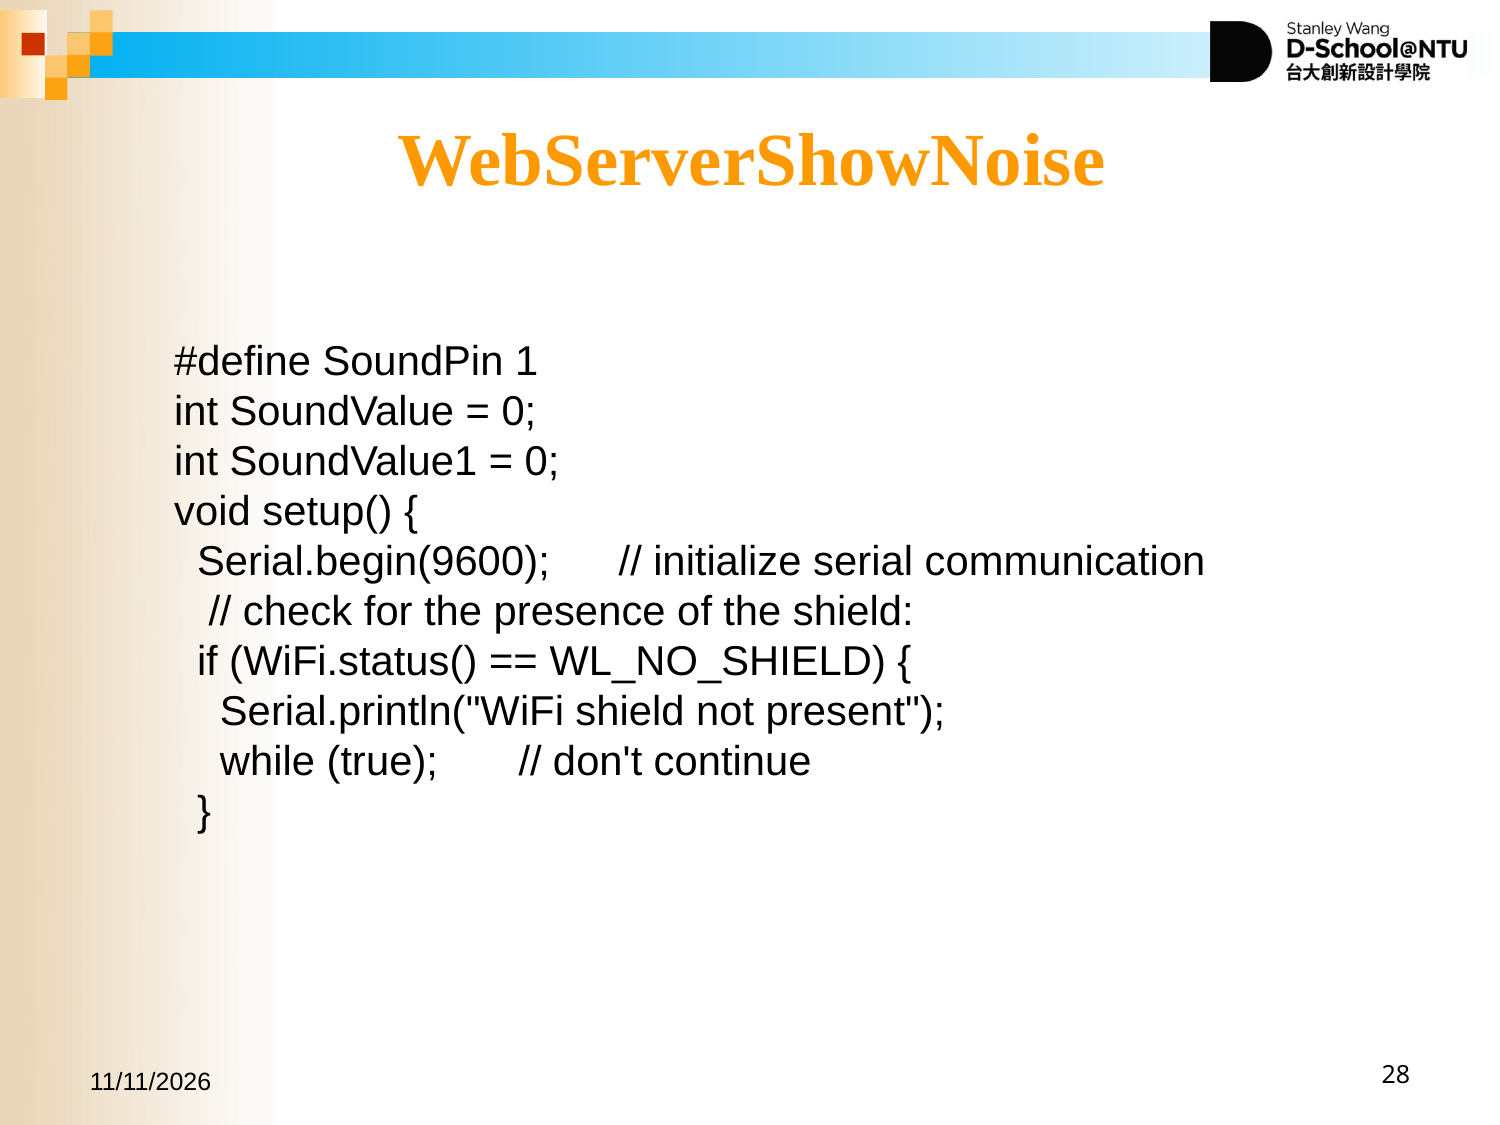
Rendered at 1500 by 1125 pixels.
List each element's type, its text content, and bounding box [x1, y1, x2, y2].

picture [1210, 21, 1467, 82]
text_box 28 [1074, 1024, 1425, 1100]
text_box #define SoundPin 1 int SoundValue = 0; int SoundValue1 = 0; void setup() { Serial.begin(9600); // initialize serial communication // check for the presence of the shield: if (WiFi.status() == WL_NO_SHIELD) { Serial.println("WiFi shield not present"); while (true); // don't continue } [159, 326, 1376, 842]
title WebServerShowNoise [76, 42, 1427, 268]
text_box 2017/11/2 [75, 1024, 425, 1103]
